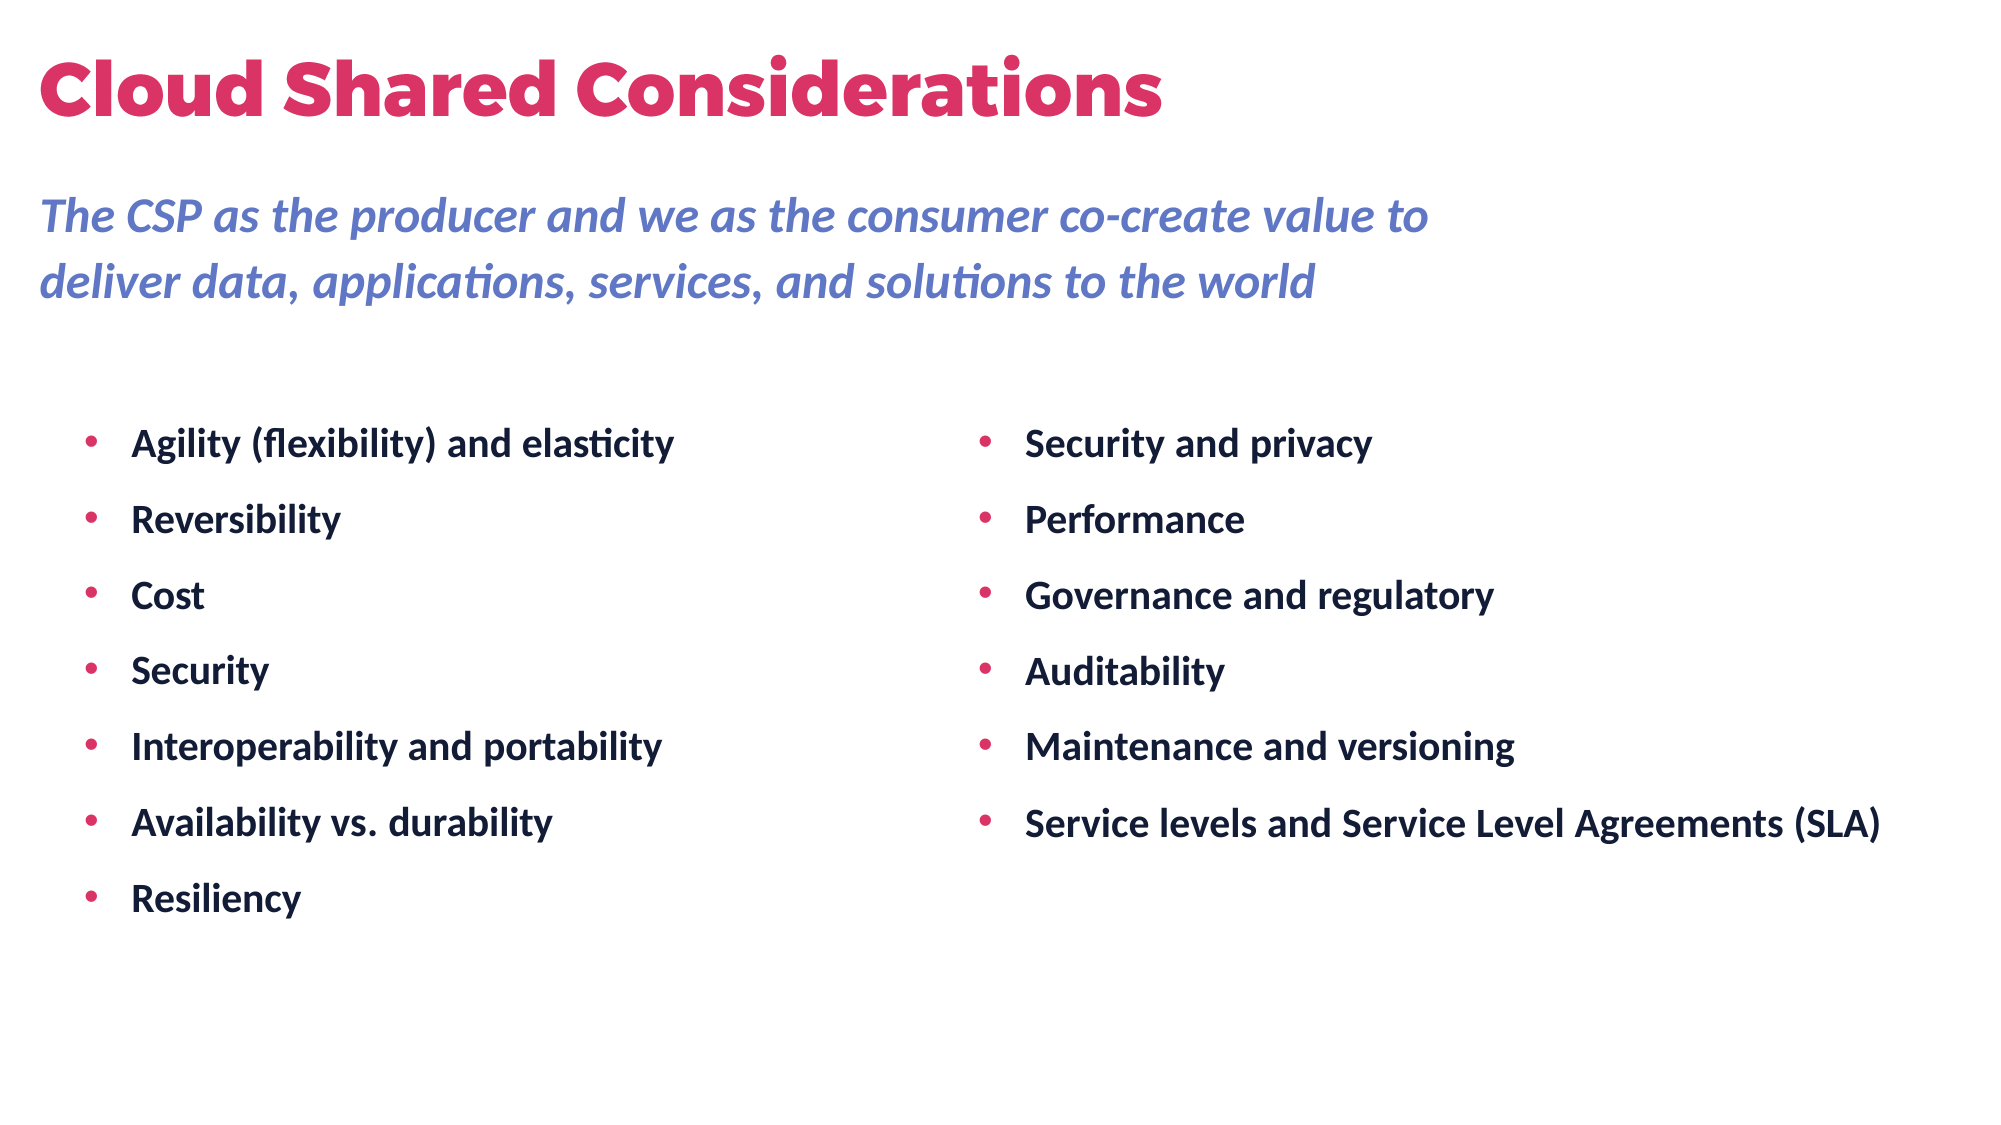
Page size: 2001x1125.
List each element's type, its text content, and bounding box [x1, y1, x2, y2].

text_box Agility (flexibility) and elasticity Reversibility Cost Security Interoperability and portability Availability vs. durability Resiliency [82, 387, 679, 921]
picture [39, 42, 1220, 135]
text_box Security and privacy Performance Governance and regulatory Auditability Maintenance and versioning Service levels and Service Level Agreements (SLA) [976, 387, 1884, 846]
title The CSP as the producer and we as the consumer co-create value to deliver data, applications, services, and solutions to the world [37, 174, 1432, 365]
